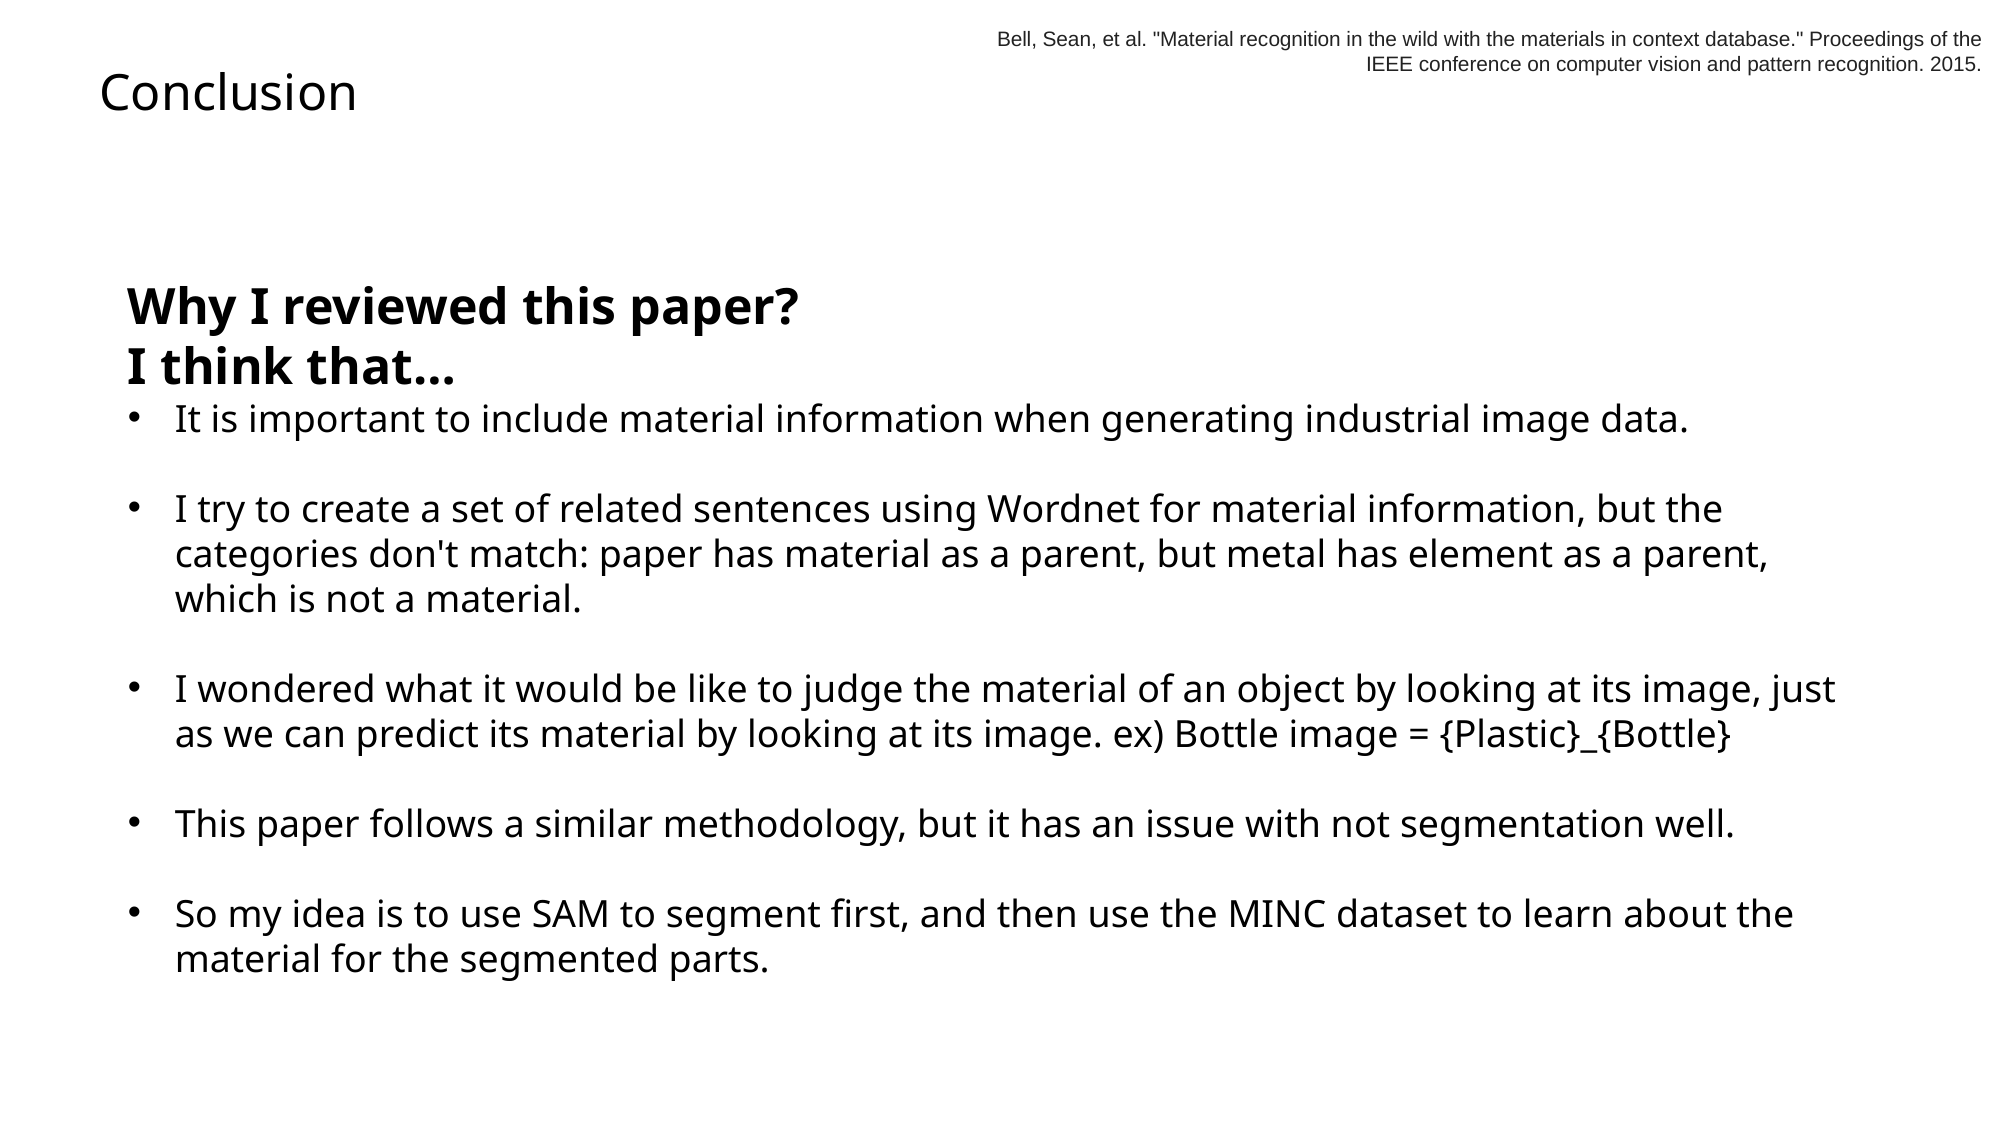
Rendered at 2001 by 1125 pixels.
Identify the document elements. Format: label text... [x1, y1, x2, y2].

text_box Bell, Sean, et al. "Material recognition in the wild with the materials in context database." Proceedings of the IEEE conference on computer vision and pattern recognition. 2015. [980, 18, 1997, 83]
text_box Why I reviewed this paper? I think that… It is important to include material information when generating industrial image data. I try to create a set of related sentences using Wordnet for material information, but the categories don't match: paper has material as a parent, but metal has element as a parent, which is not a material. I wondered what it would be like to judge the material of an object by looking at its image, just as we can predict its material by looking at its image. ex) Bottle image = {Plastic}_{Bottle} This paper follows a similar methodology, but it has an issue with not segmentation well. So my idea is to use SAM to segment first, and then use the MINC dataset to learn about the material for the segmented parts. [113, 267, 1887, 987]
text_box Conclusion [84, 53, 672, 128]
